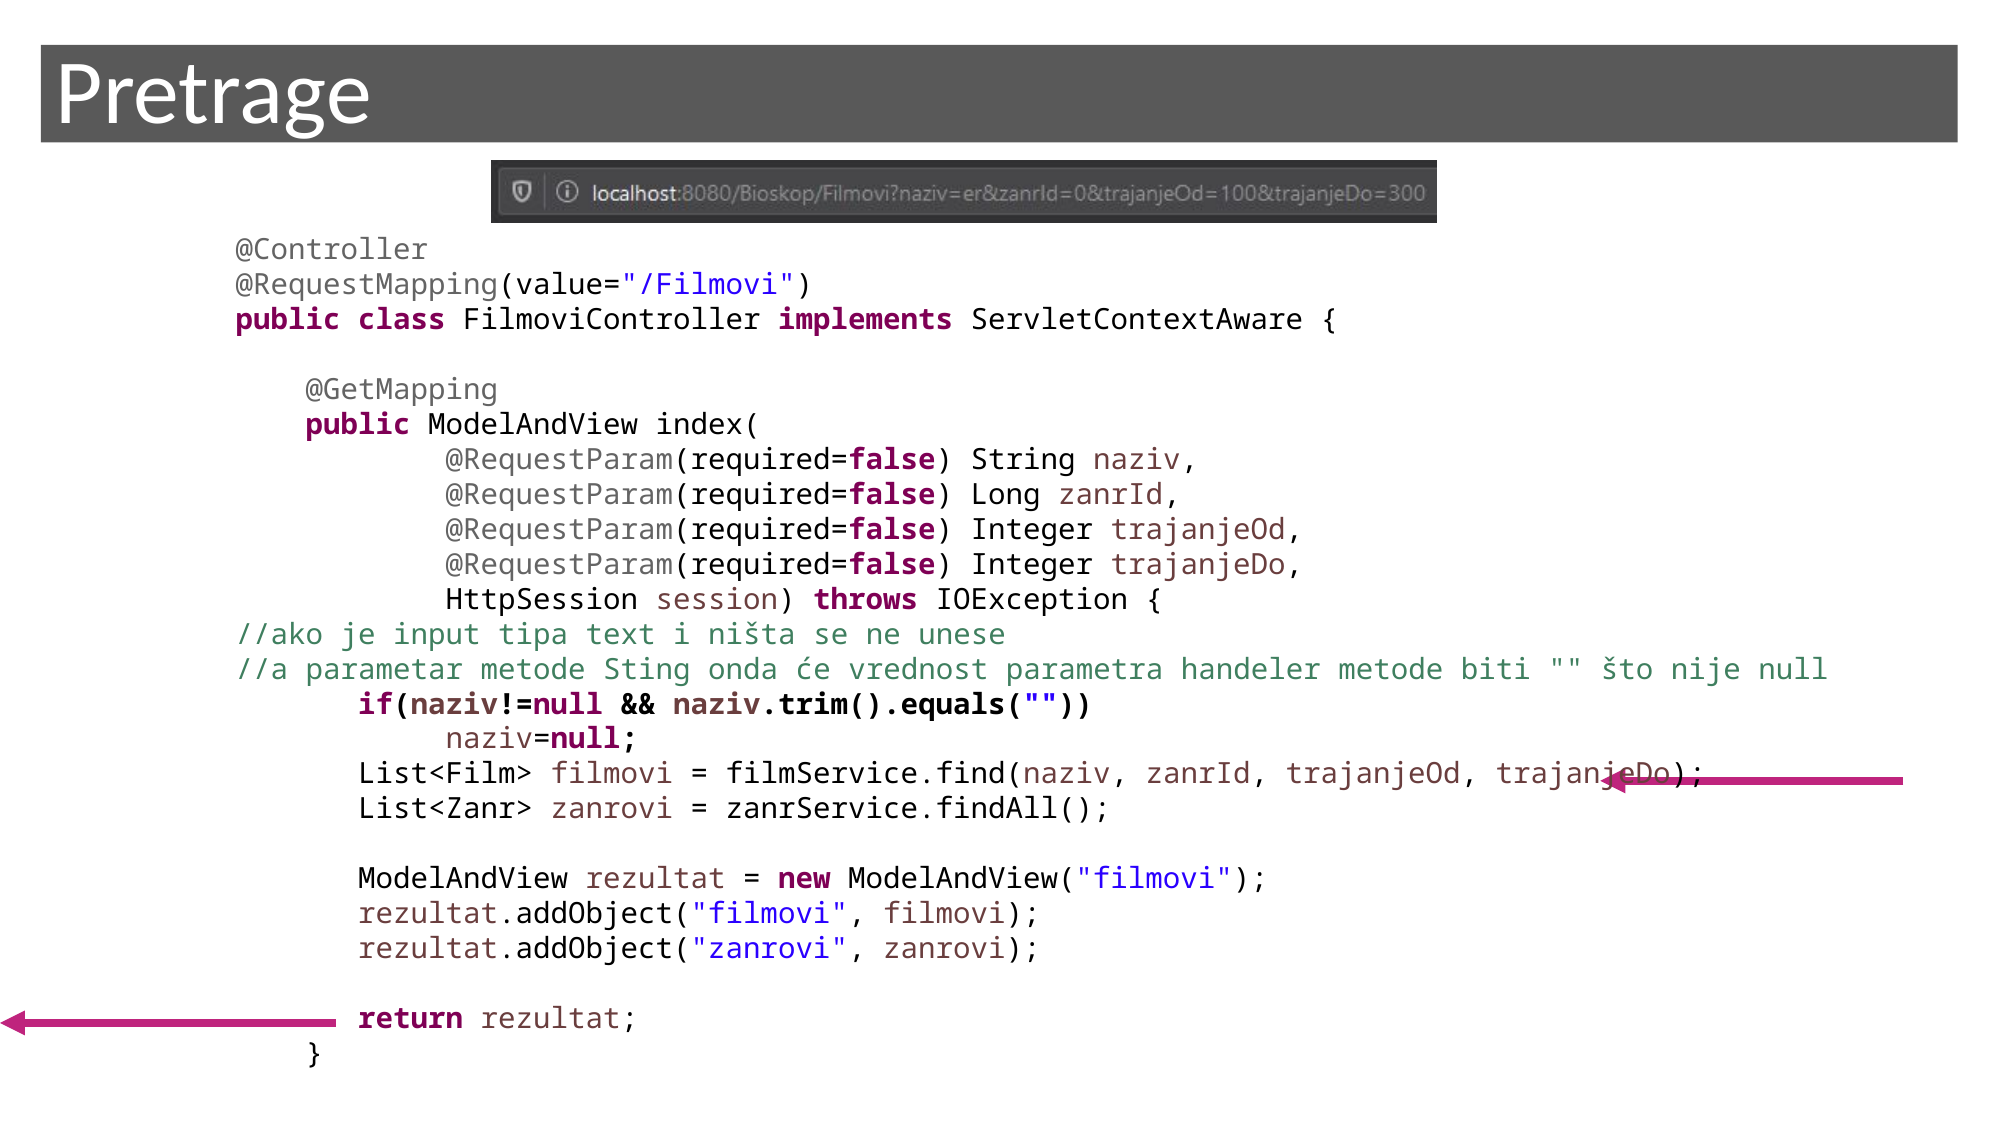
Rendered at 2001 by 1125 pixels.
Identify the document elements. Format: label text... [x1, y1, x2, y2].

title Pretrage [40, 44, 1958, 143]
text_box @Controller @RequestMapping(value="/Filmovi") public class FilmoviController implements ServletContextAware { @GetMapping public ModelAndView index( @RequestParam(required=false) String naziv, @RequestParam(required=false) Long zanrId, @RequestParam(required=false) Integer trajanjeOd, @RequestParam(required=false) Integer trajanjeDo, HttpSession session) throws IOException { //ako je input tipa text i ništa se ne unese //a parametar metode Sting onda će vrednost parametra handeler metode biti "" što nije null if(naziv!=null && naziv.trim().equals("")) naziv=null; List<Film> filmovi = filmService.find(naziv, zanrId, trajanjeOd, trajanjeDo); List<Zanr> zanrovi = zanrService.findAll(); ModelAndView rezultat = new ModelAndView("filmovi"); rezultat.addObject("filmovi", filmovi); rezultat.addObject("zanrovi", zanrovi); return rezultat; } [220, 223, 1942, 1077]
picture [491, 160, 1437, 223]
